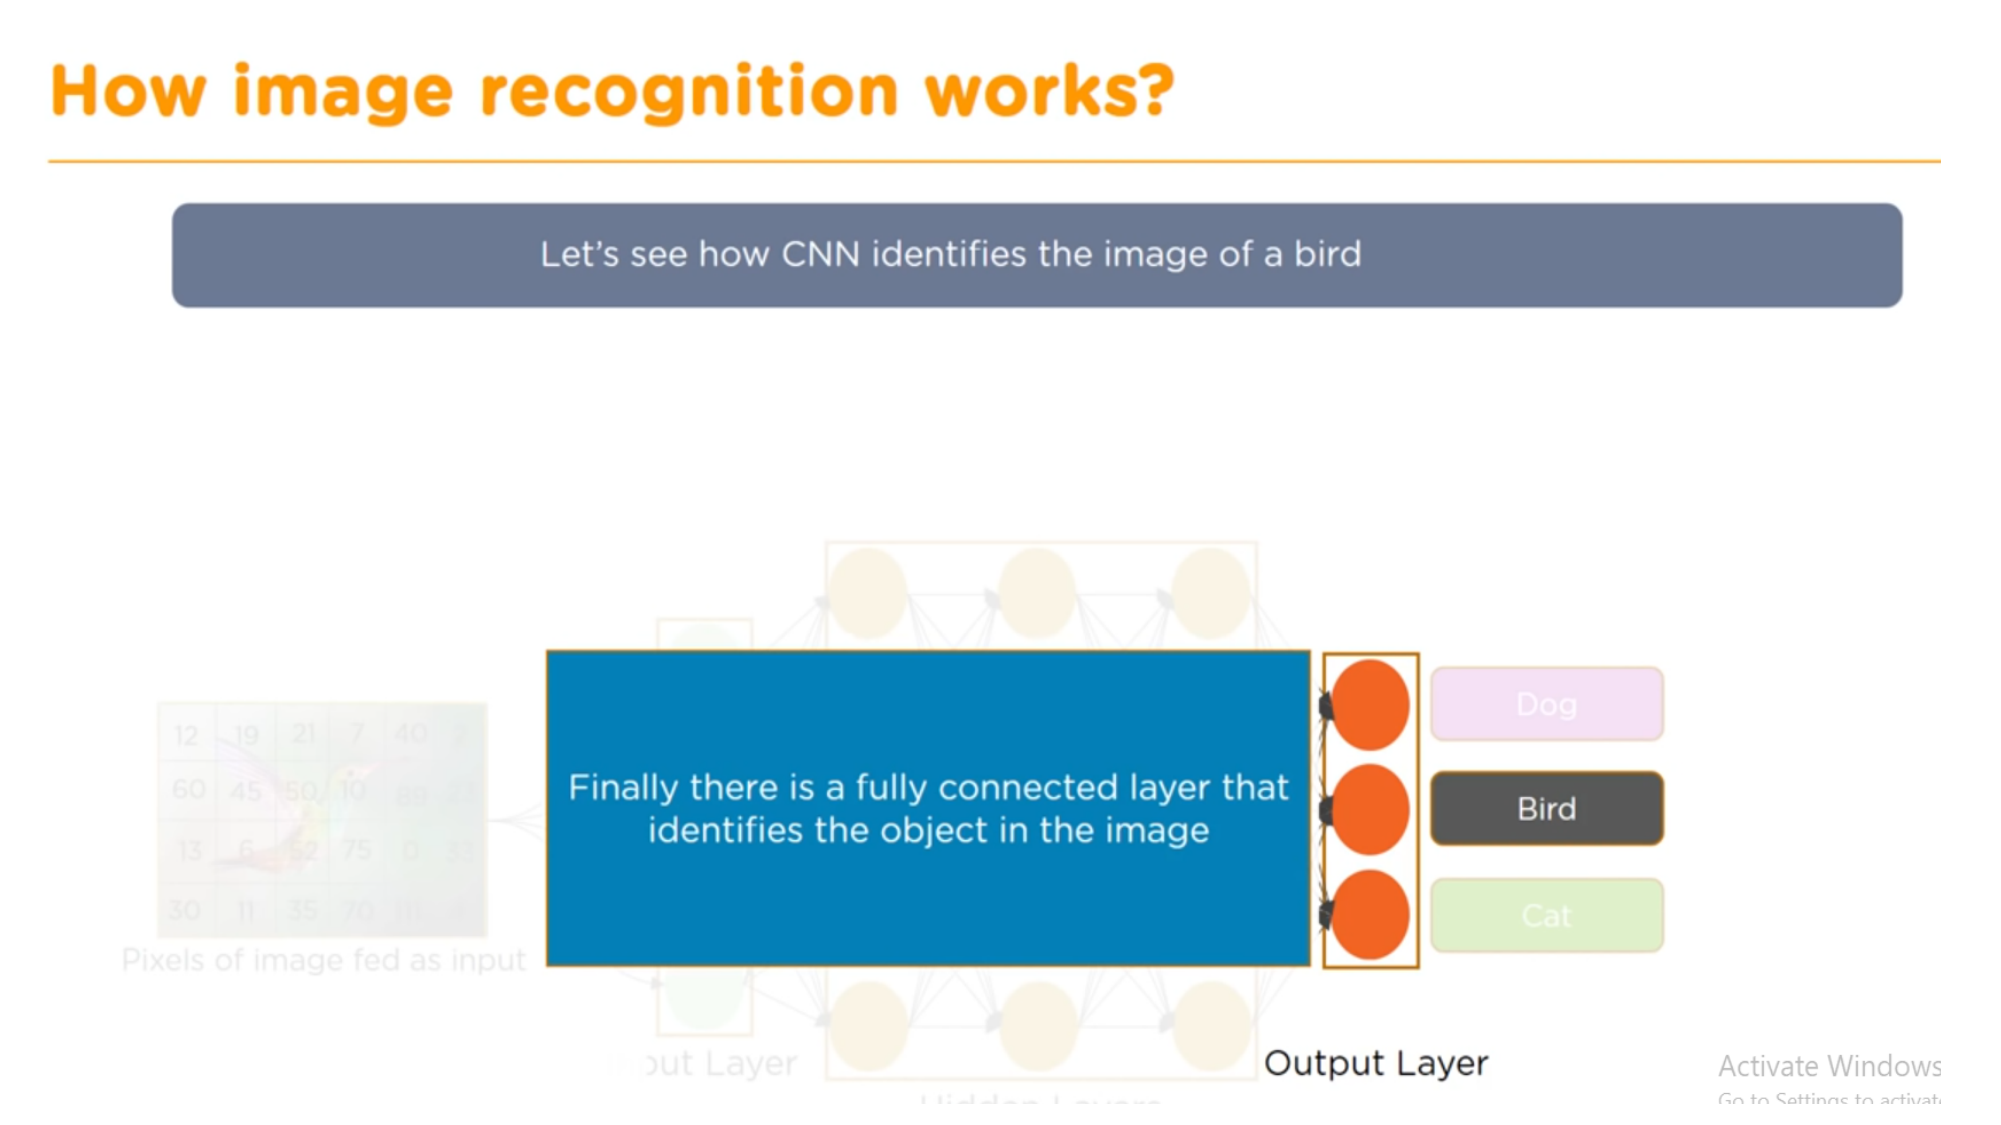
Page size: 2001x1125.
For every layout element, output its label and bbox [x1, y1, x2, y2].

list [38, 31, 1942, 1105]
